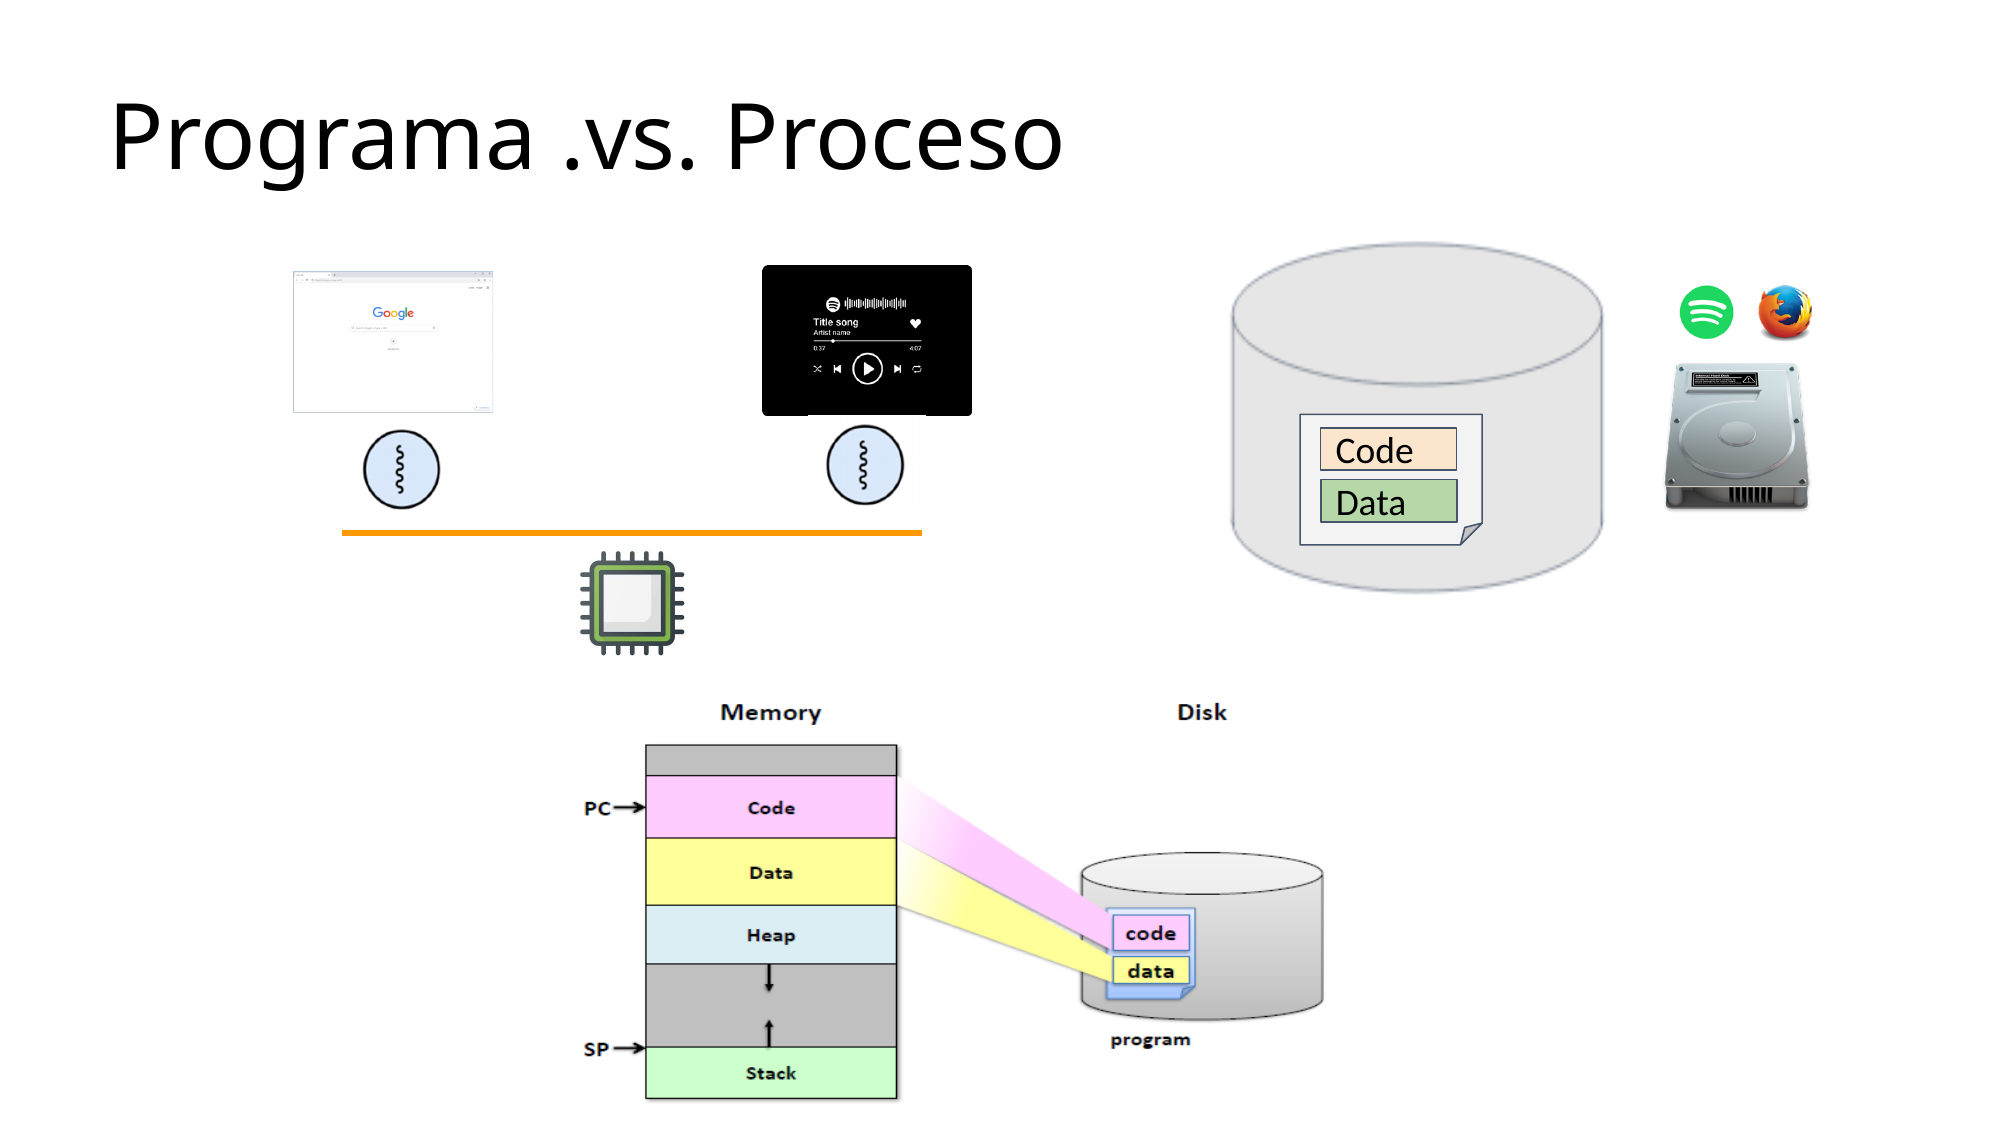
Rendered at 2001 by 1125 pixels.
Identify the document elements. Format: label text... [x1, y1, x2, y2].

picture [762, 265, 972, 511]
title Programa .vs. Proceso [93, 30, 1819, 249]
picture [575, 681, 1348, 1115]
picture [288, 266, 498, 417]
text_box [1208, 216, 1635, 632]
picture [1654, 284, 1819, 522]
picture [575, 546, 689, 660]
picture [345, 420, 462, 515]
